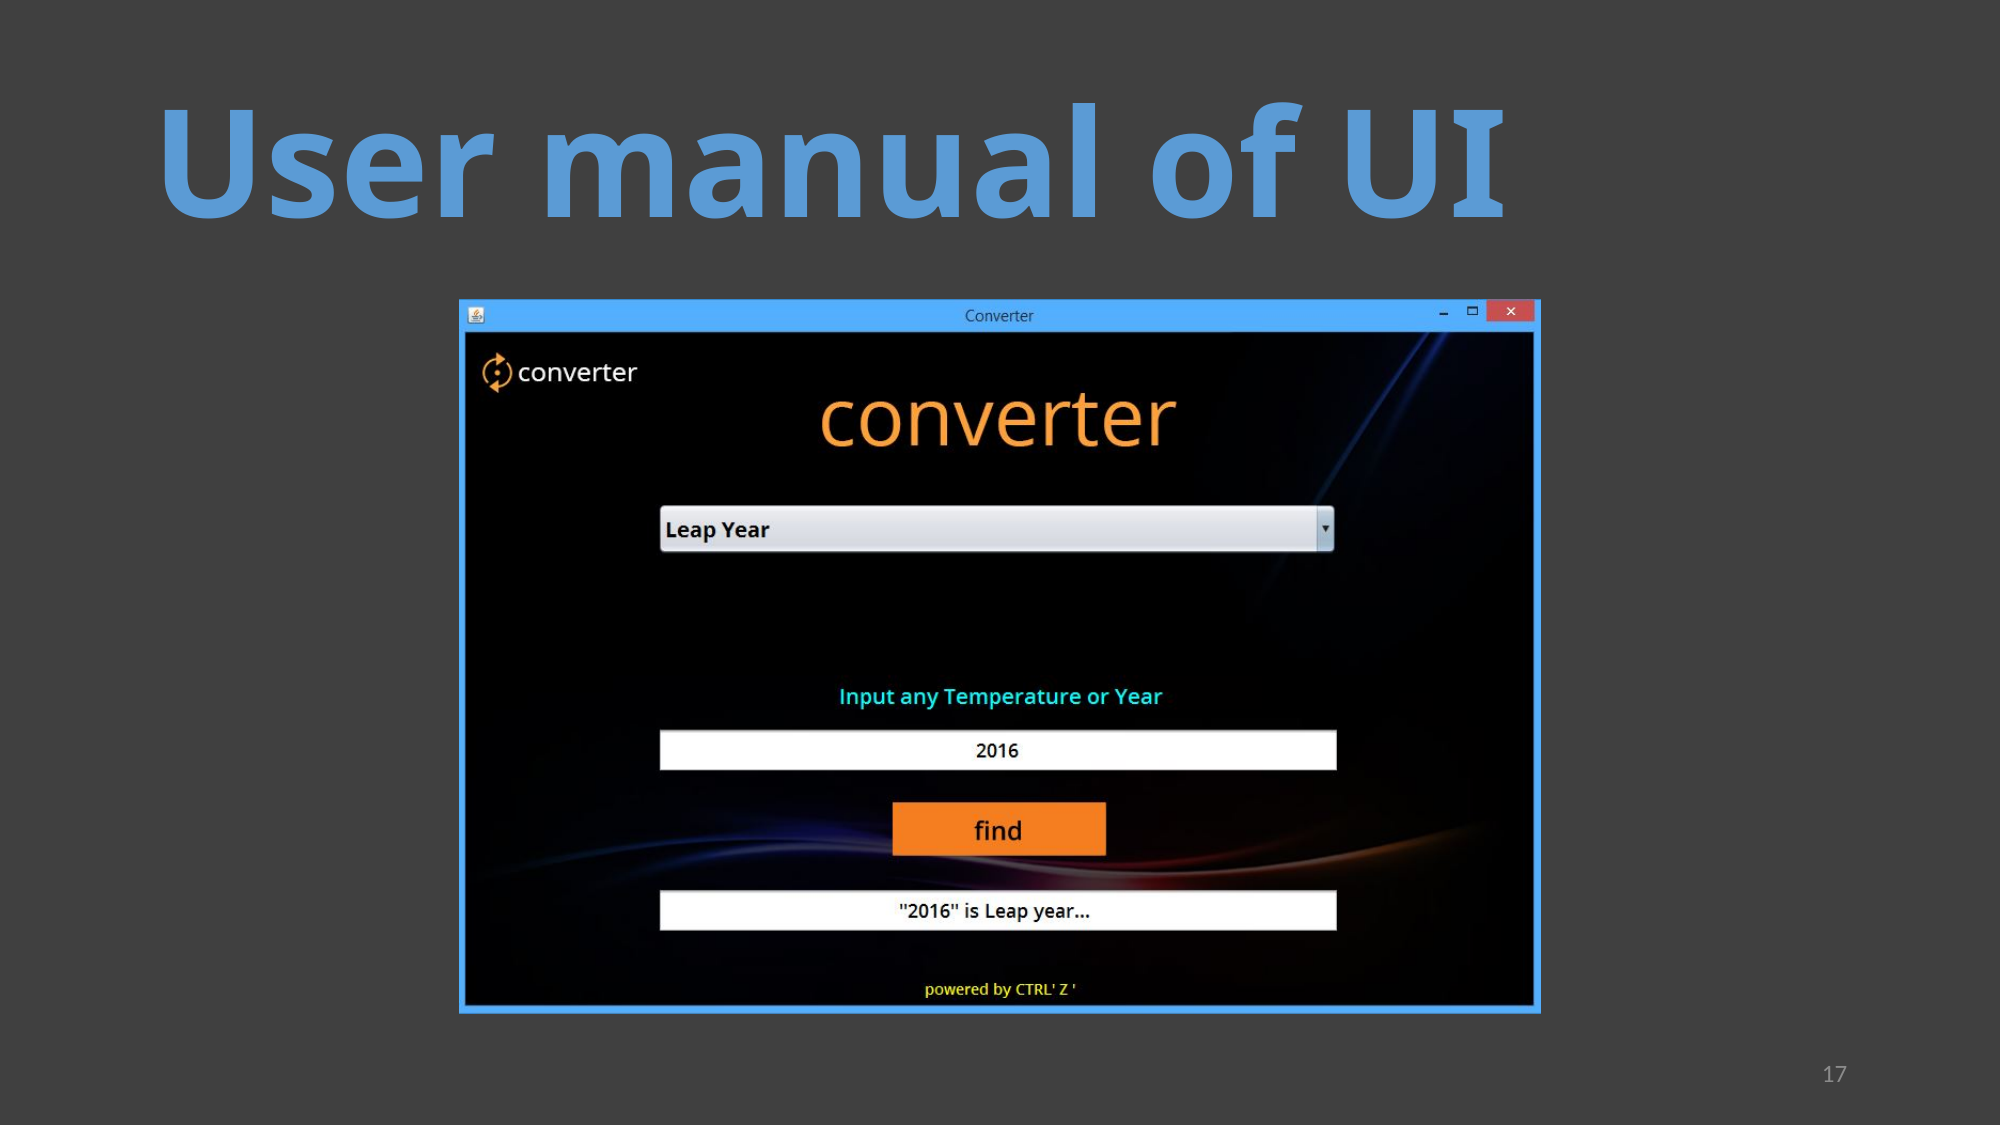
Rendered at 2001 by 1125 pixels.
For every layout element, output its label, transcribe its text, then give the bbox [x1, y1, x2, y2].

title User manual of UI [137, 59, 1863, 278]
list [459, 299, 1541, 1014]
slide_number 17 [1412, 1042, 1863, 1103]
